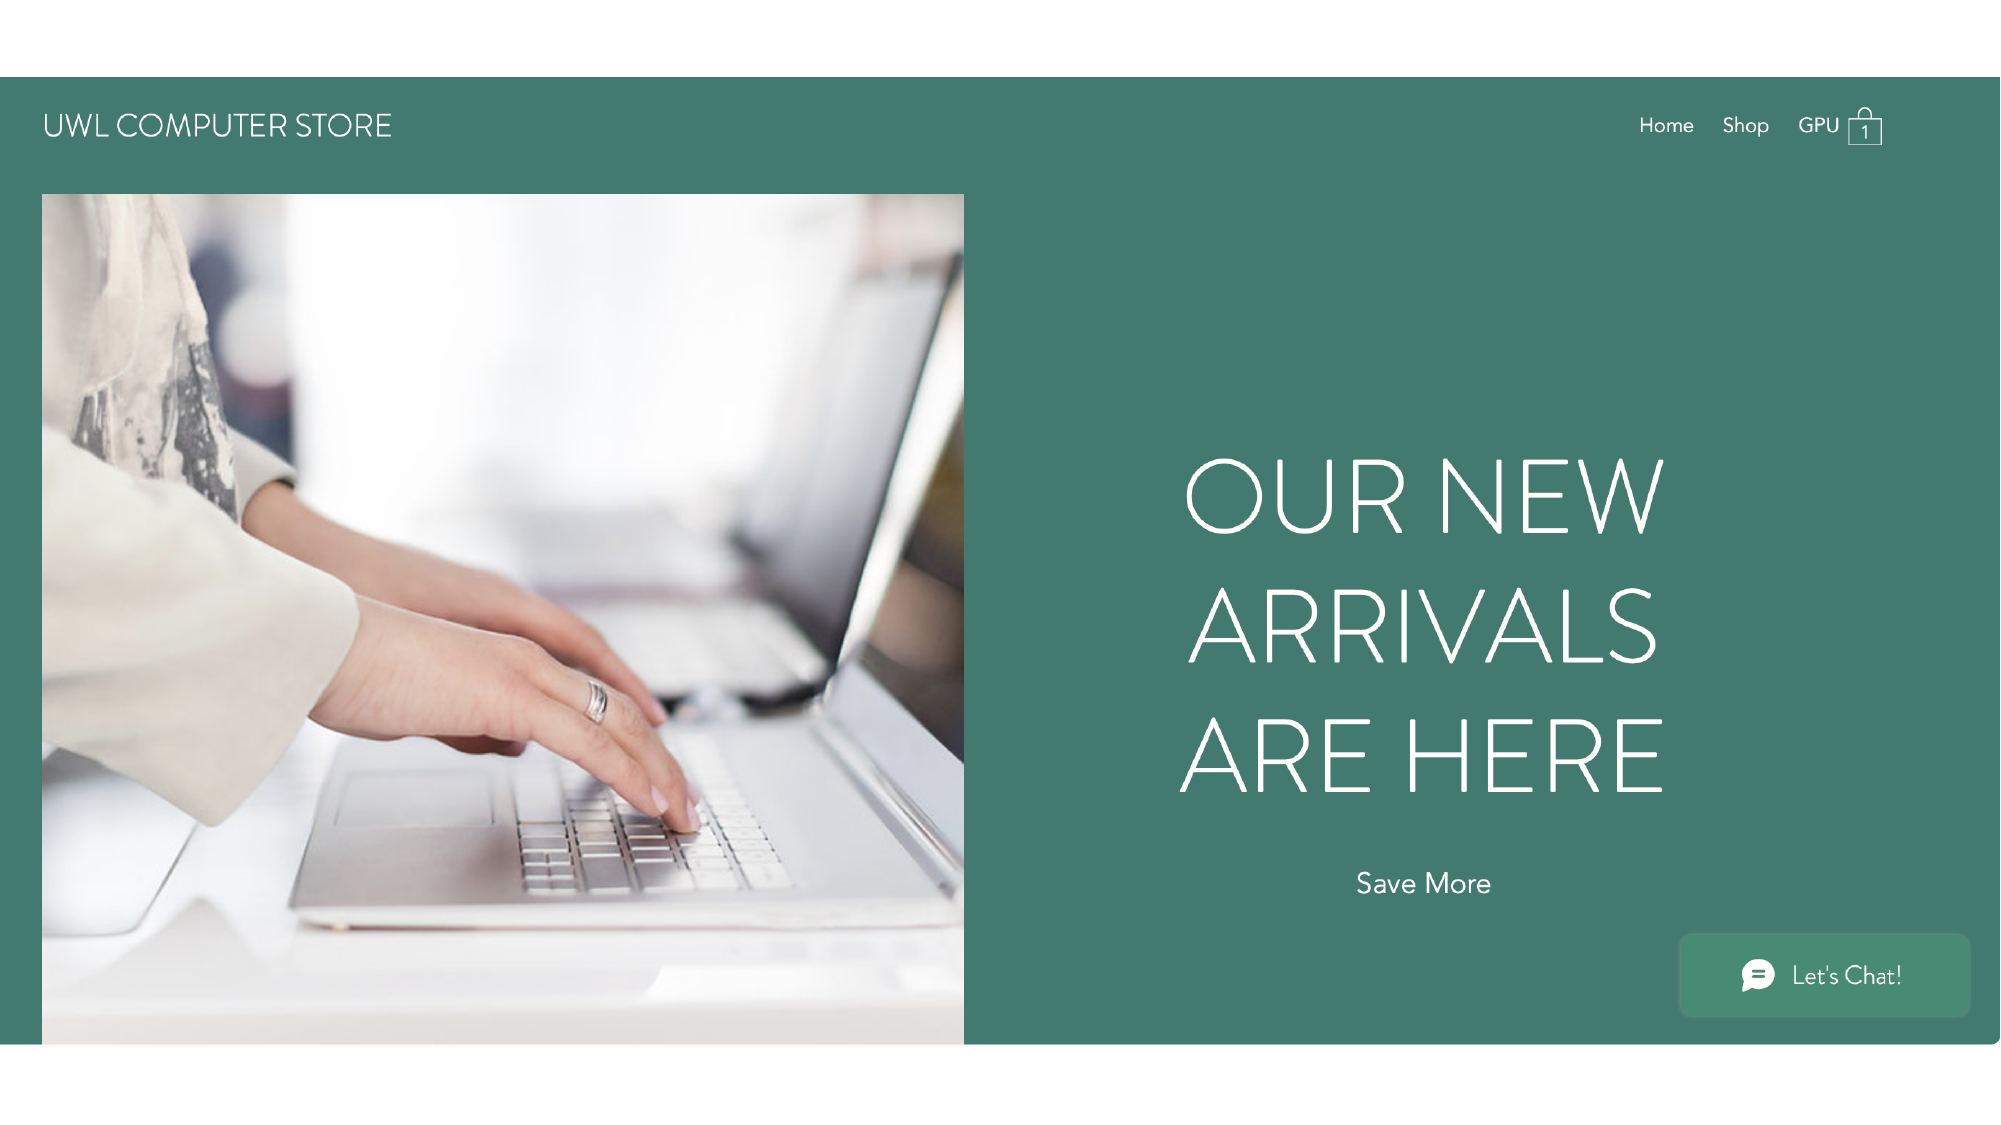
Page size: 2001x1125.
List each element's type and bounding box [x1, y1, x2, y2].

picture [0, 77, 2000, 1047]
